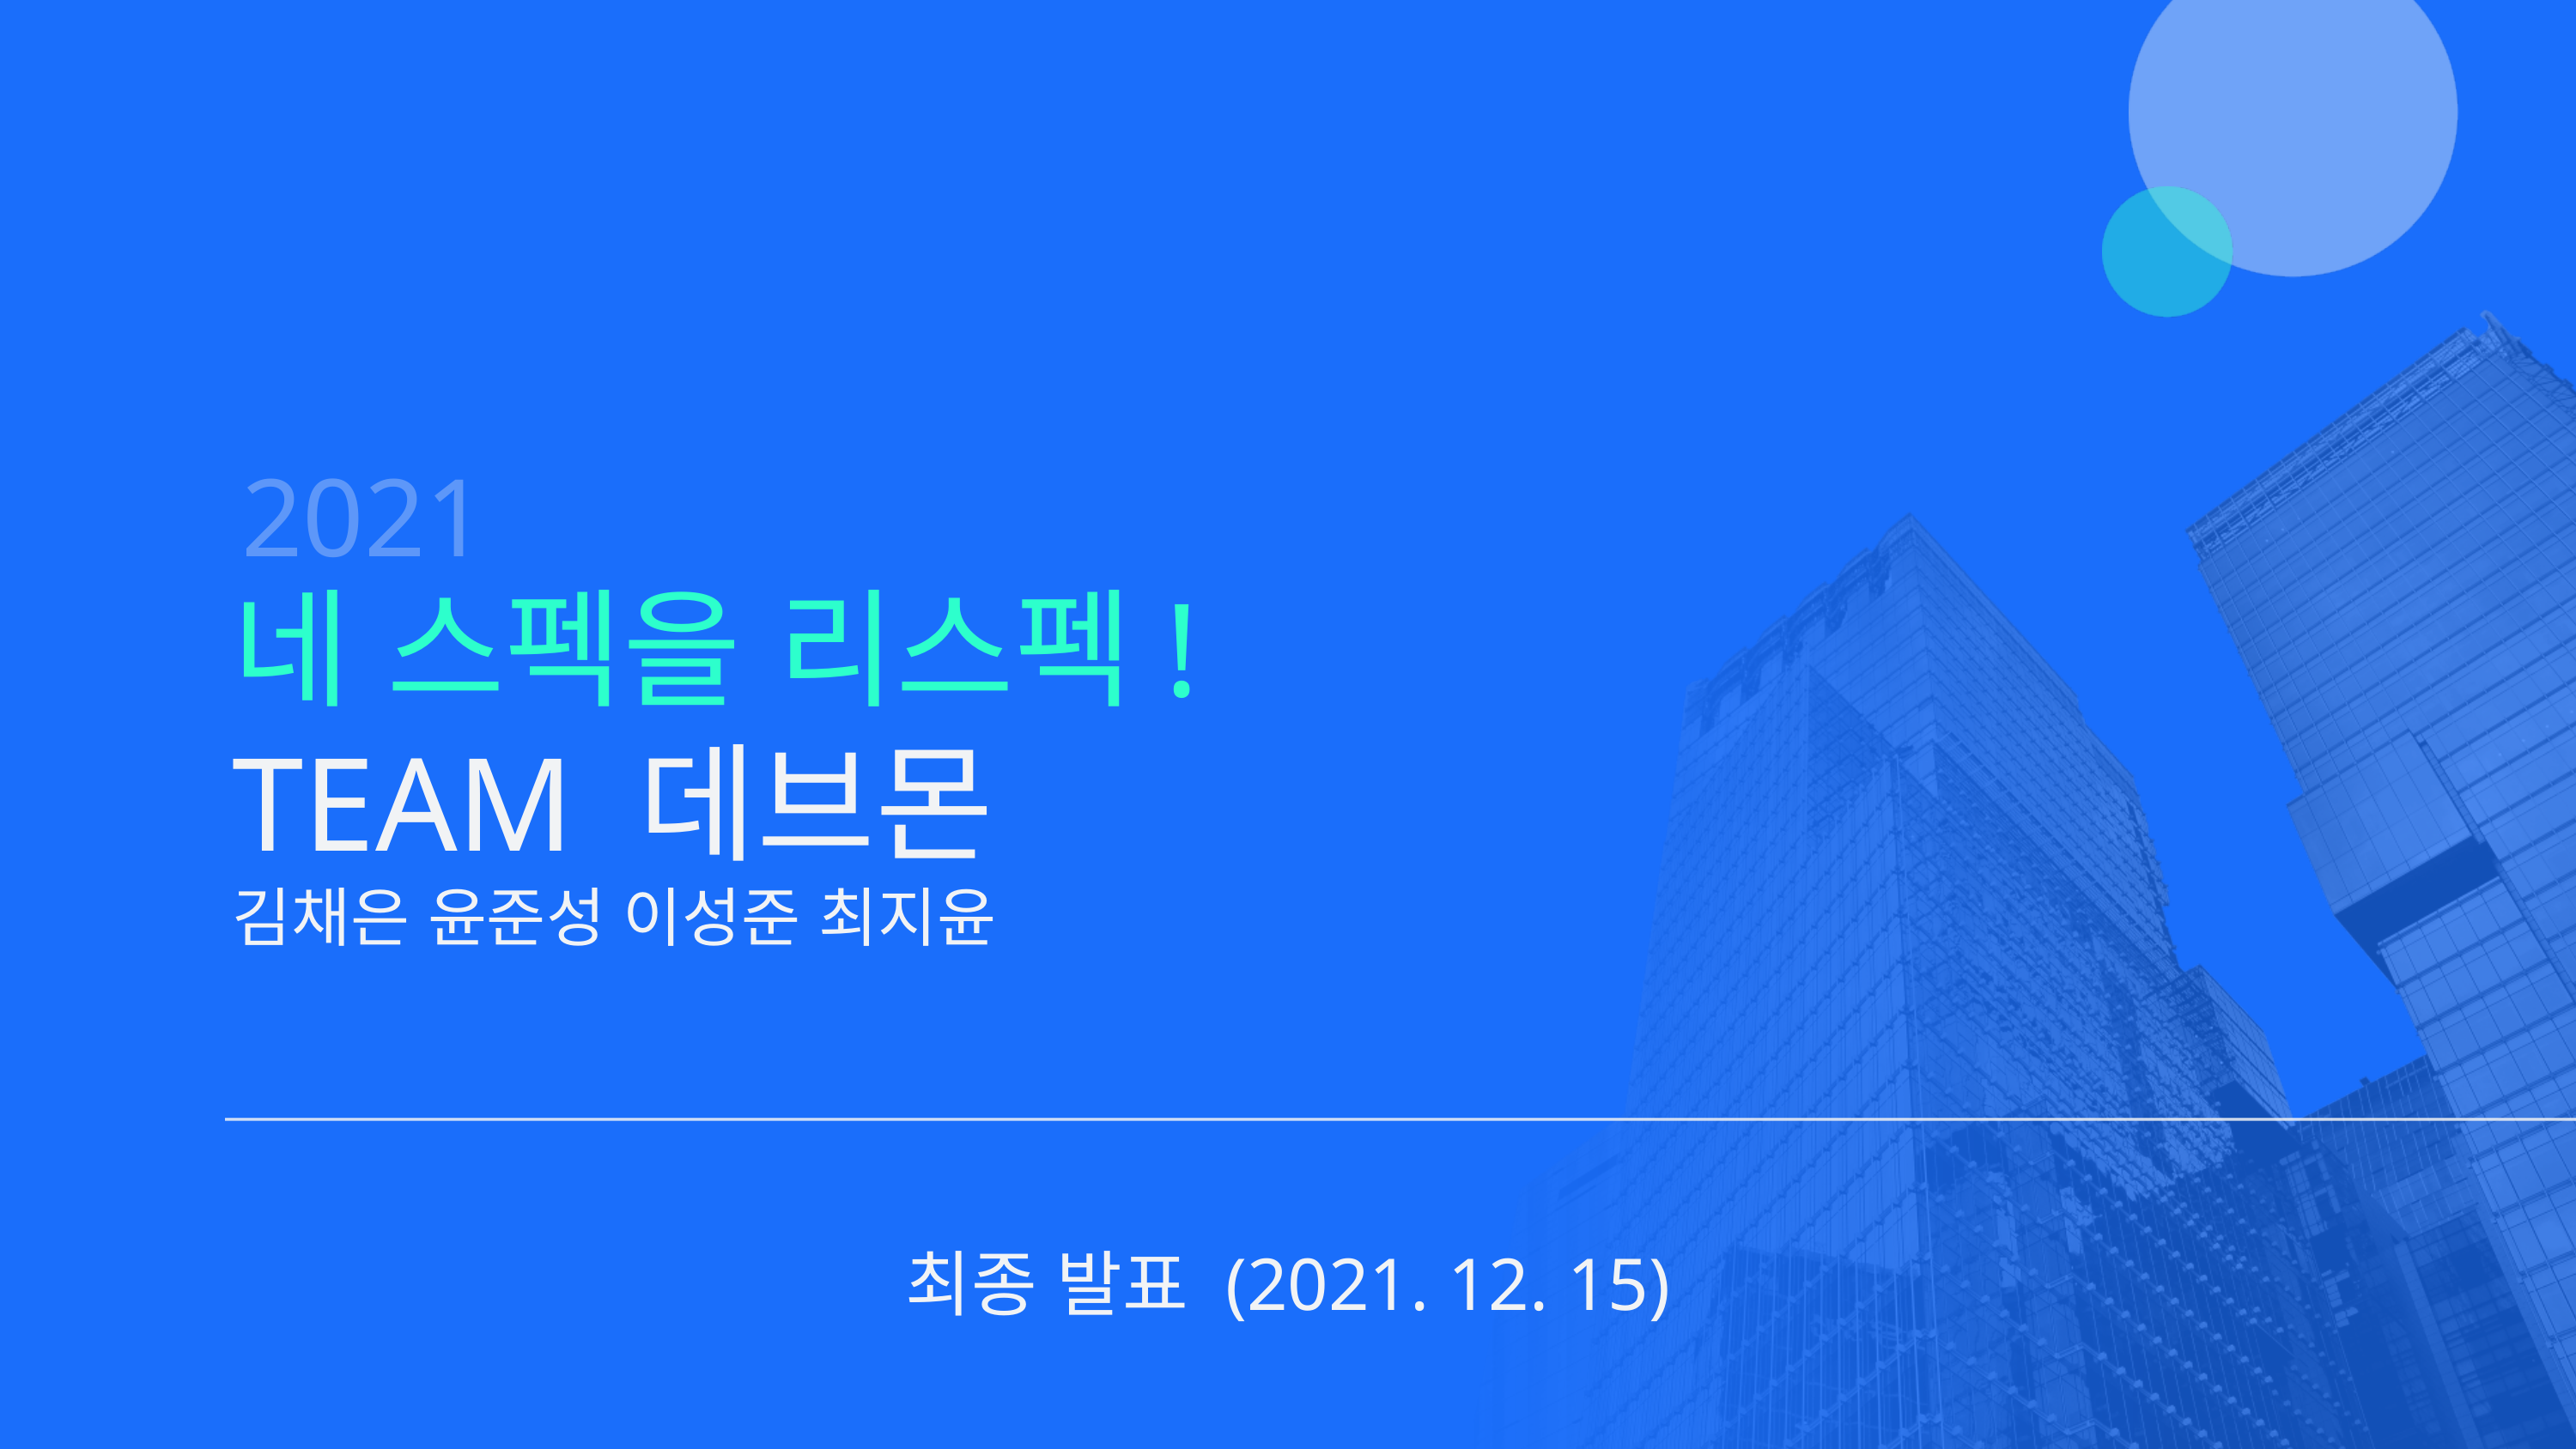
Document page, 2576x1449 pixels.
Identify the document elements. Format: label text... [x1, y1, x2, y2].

text_box 최종 발표 (2021. 12. 15) [435, 1232, 1453, 1331]
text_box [225, 1117, 2576, 1121]
text_box 네 스펙을 리스펙! TEAM 데브몬 김채은 윤준성 이성준 최지윤 [219, 561, 1453, 961]
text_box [1458, 1131, 2576, 1449]
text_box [1458, 309, 2576, 1114]
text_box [2101, 185, 2234, 318]
text_box 2021 [228, 443, 576, 561]
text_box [2128, 0, 2459, 278]
